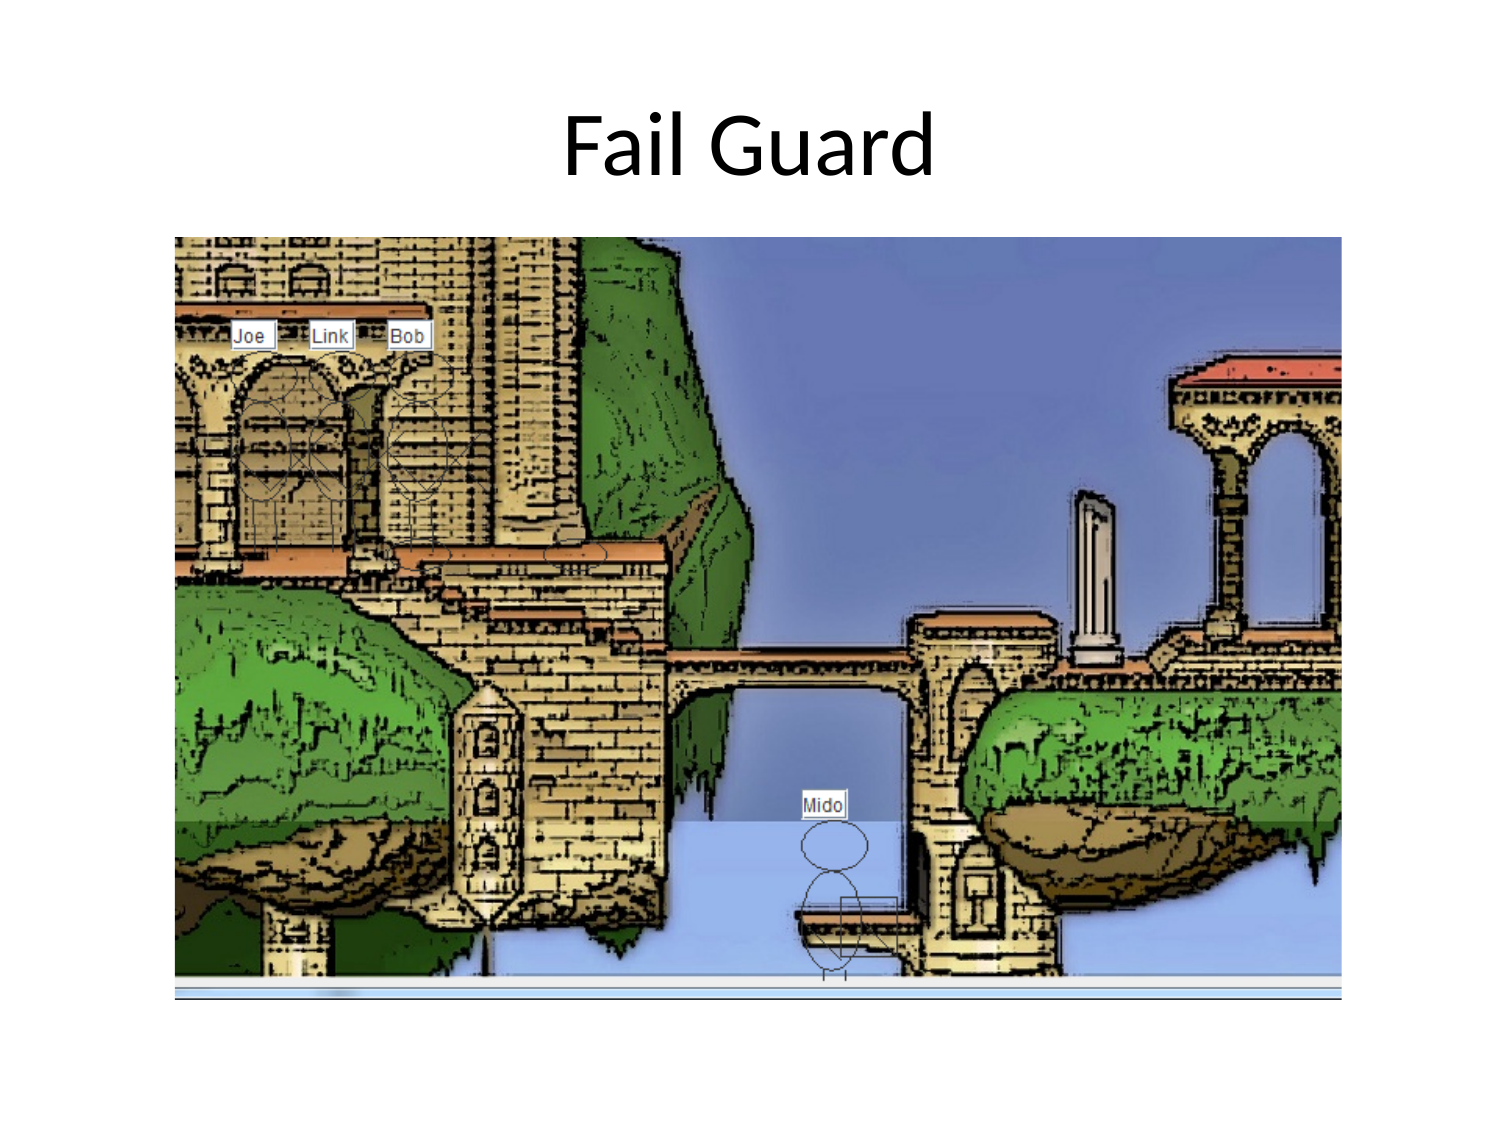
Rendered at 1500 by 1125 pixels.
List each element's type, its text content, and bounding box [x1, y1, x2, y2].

picture [174, 237, 1342, 1000]
title Fail Guard [75, 45, 1425, 233]
